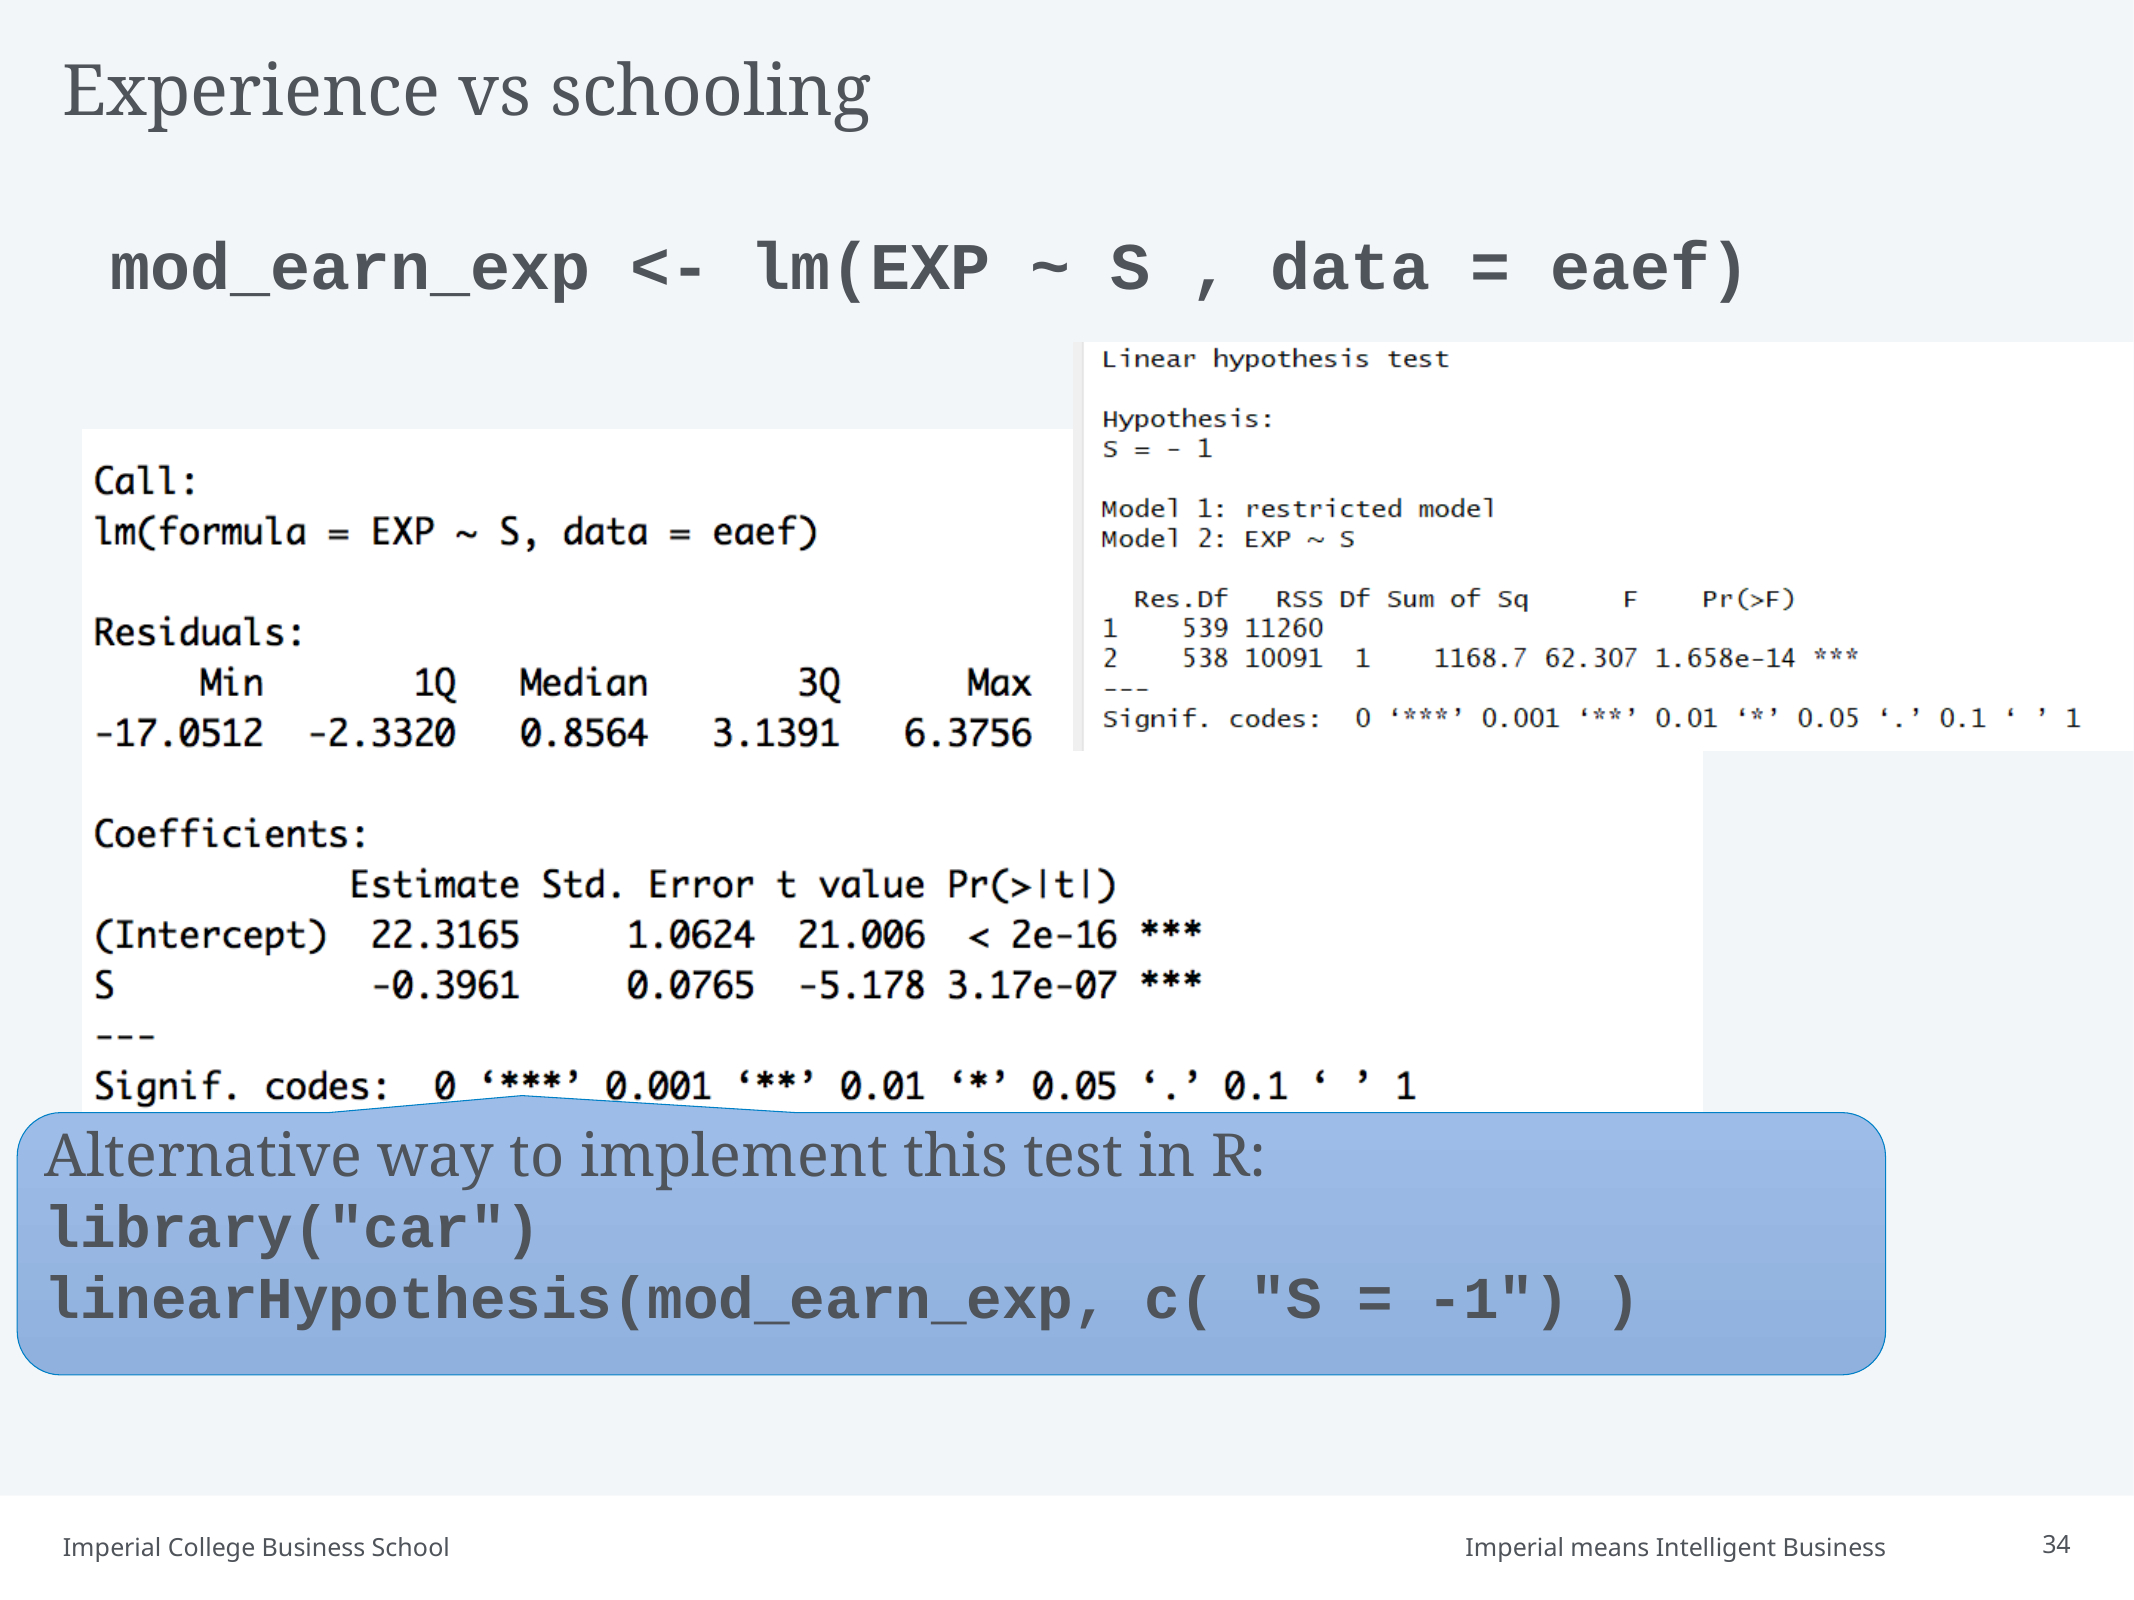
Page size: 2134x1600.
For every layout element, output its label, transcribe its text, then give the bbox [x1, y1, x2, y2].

text_box Alternative way to implement this test in R: library("car") linearHypothesis(mod_earn_exp, c( "S = -1") ) [16, 1112, 1887, 1376]
title Experience vs schooling [62, 50, 2071, 195]
picture [81, 342, 2134, 1135]
text_box mod_earn_exp <- lm(EXP ~ S , data = eaef) [95, 215, 2051, 311]
